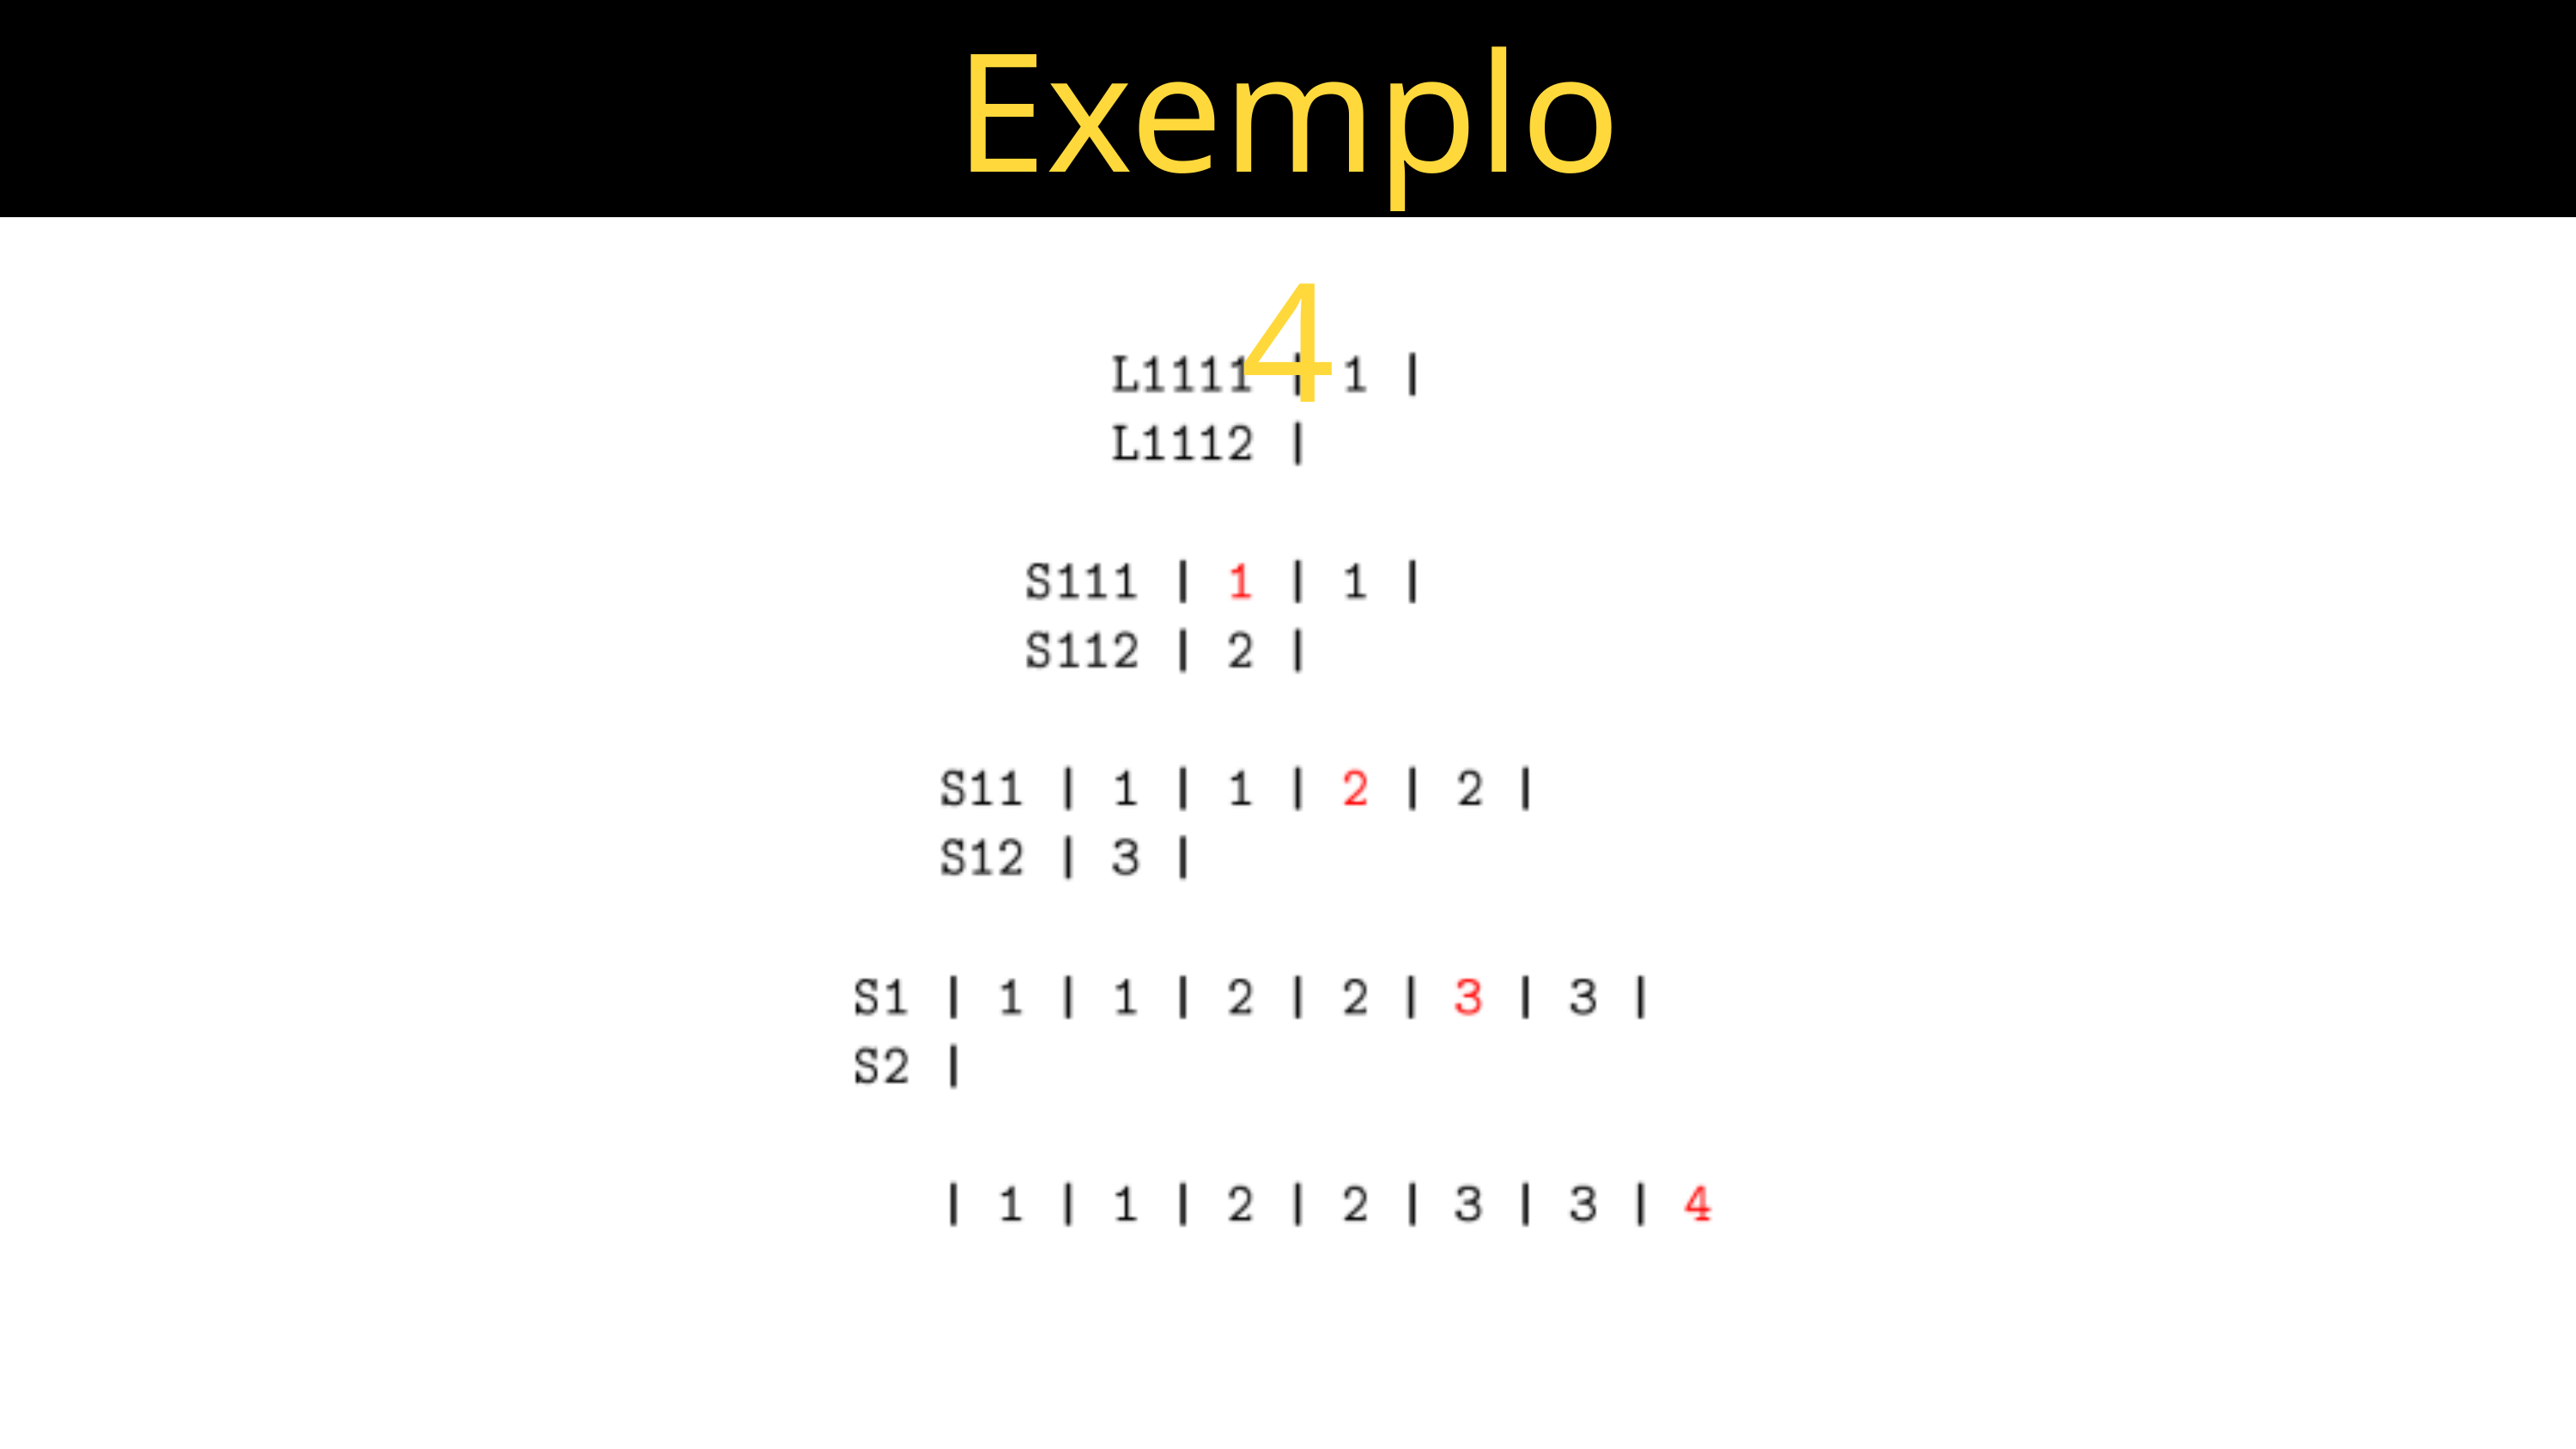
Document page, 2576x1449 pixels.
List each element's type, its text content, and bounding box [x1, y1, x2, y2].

text_box Exemplo 4 [903, 227, 1673, 435]
text_box [759, 277, 1817, 1304]
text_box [0, 0, 2576, 218]
